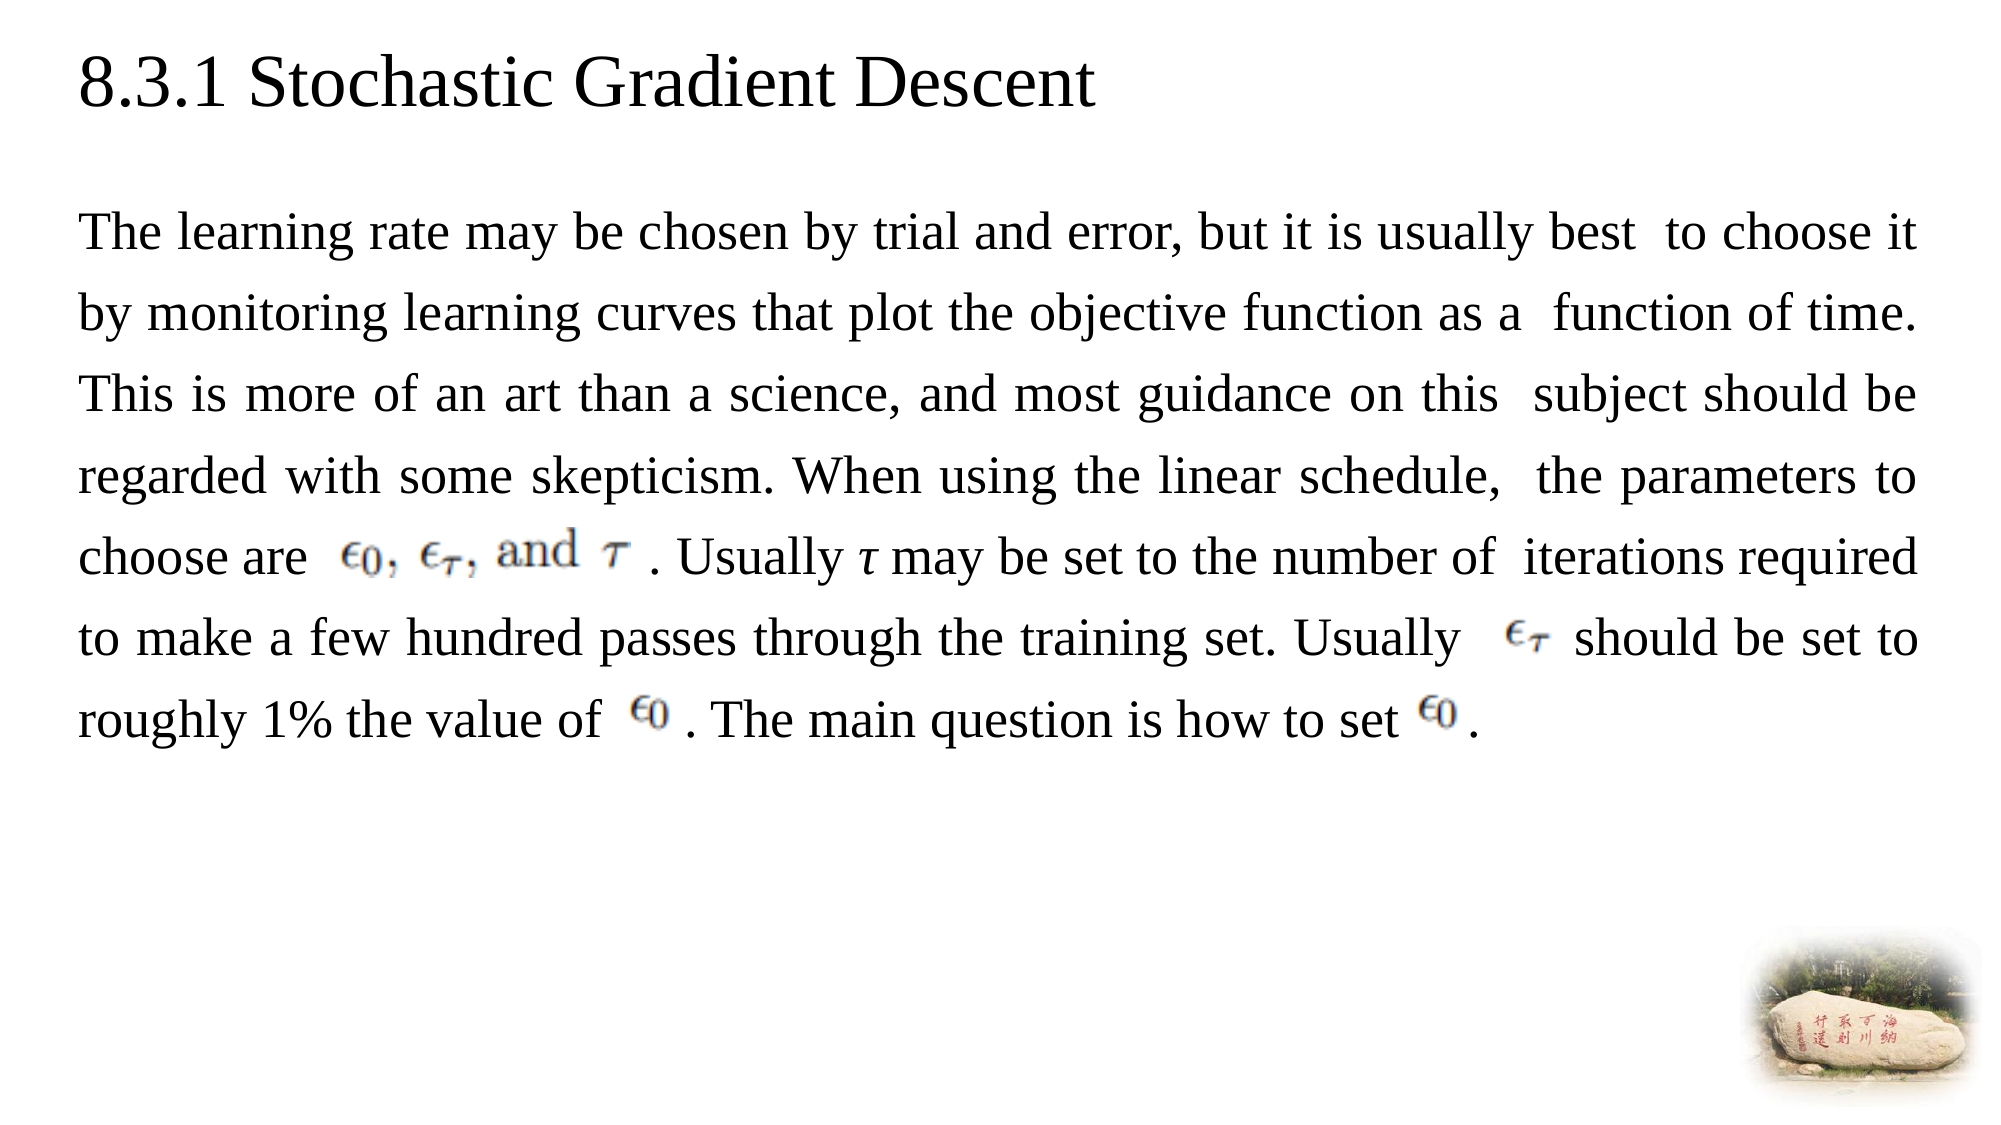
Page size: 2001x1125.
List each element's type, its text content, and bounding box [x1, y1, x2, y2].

picture [330, 527, 631, 579]
picture [1476, 590, 1560, 660]
picture [1399, 680, 1463, 736]
picture [1740, 922, 1985, 1107]
picture [611, 680, 675, 737]
title 8.3.1 Stochastic Gradient Descent [63, 21, 1789, 142]
list The learning rate may be chosen by trial and error, but it is usually best to choose it by monitoring learning curves that plot the objective function as a function of time. This is more of an art than a science, and most guidance on this subject should be regarded with some skepticism. When using the linear schedule, the parameters to choose are . Usually τ may be set to the number of iterations required to make a few hundred passes through the training set. Usually should be set to roughly 1% the value of . The main question is how to set . [63, 171, 1936, 1014]
